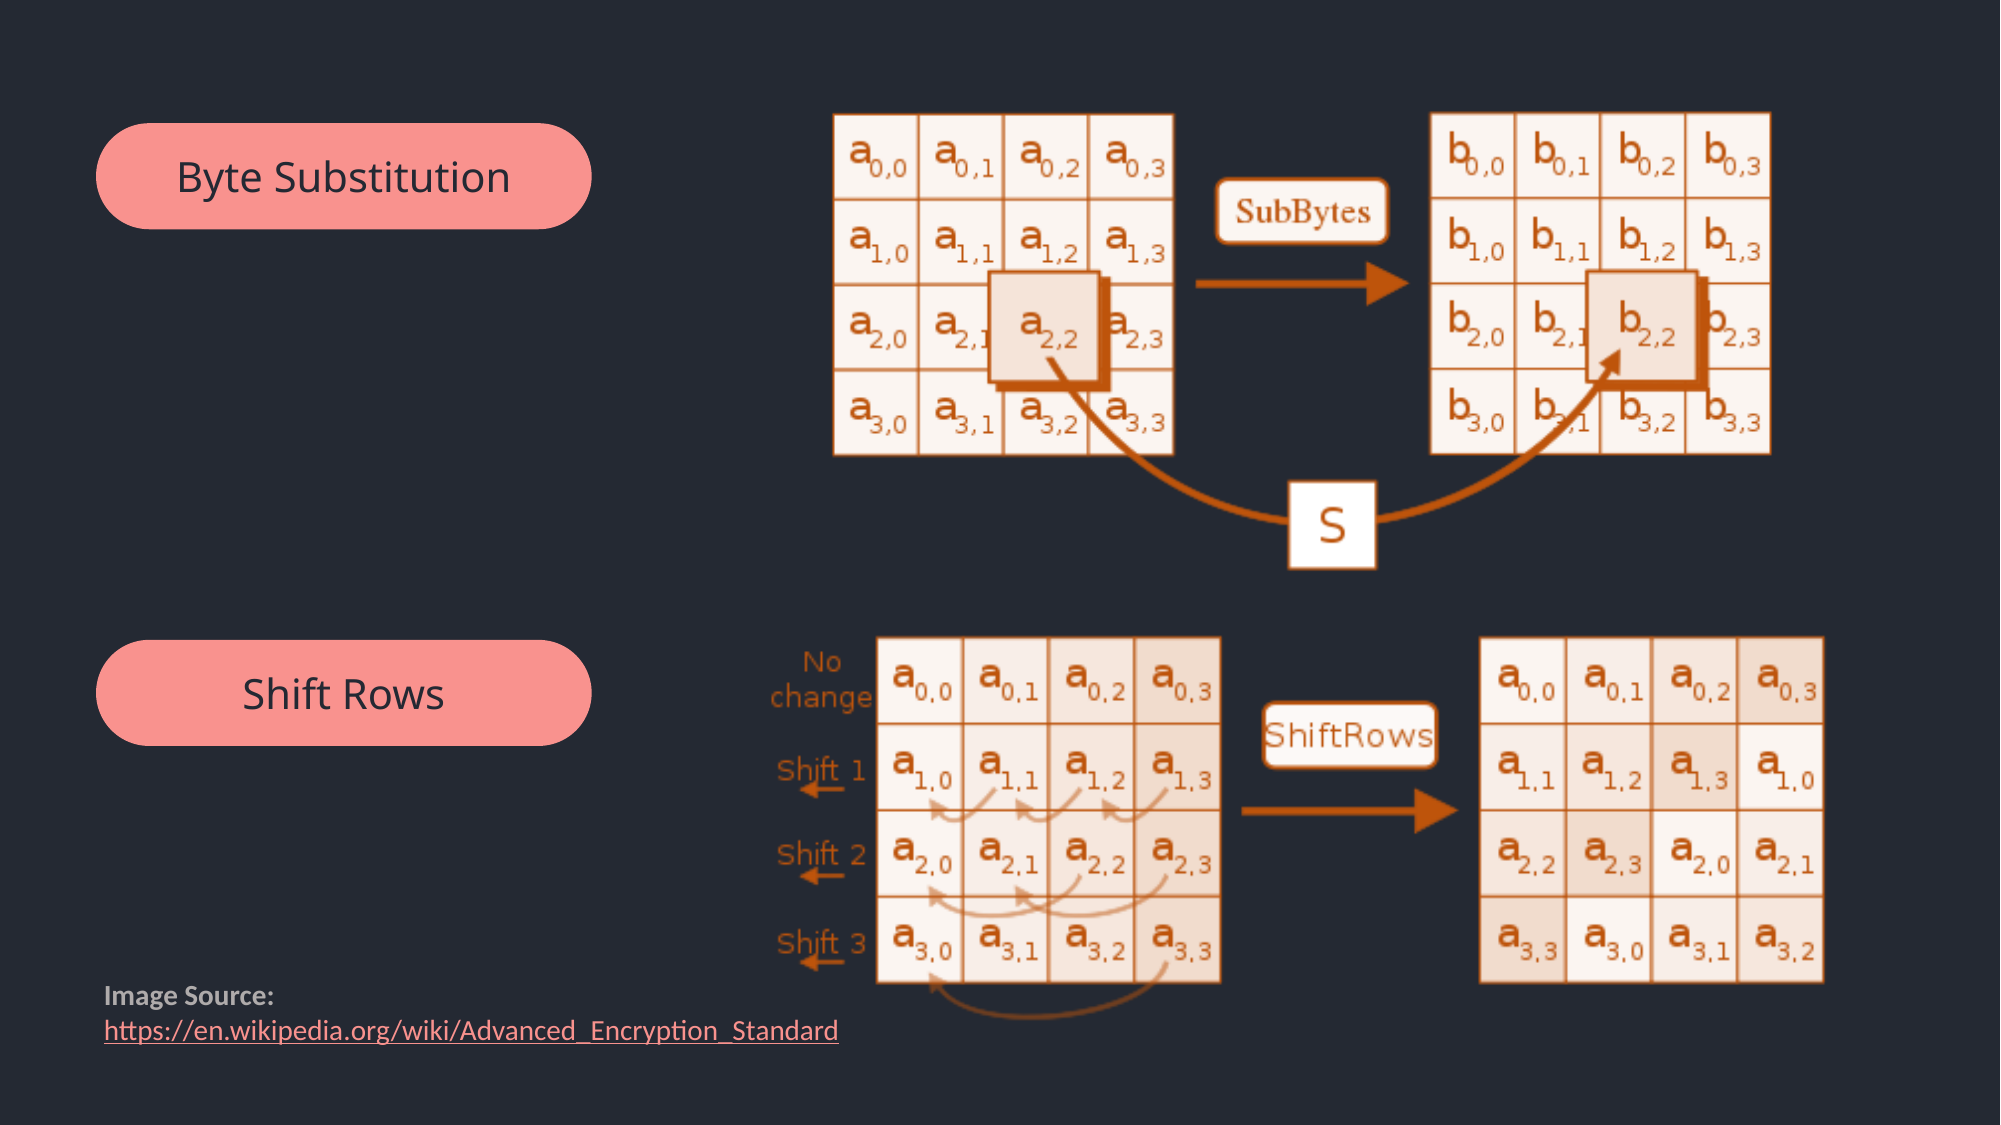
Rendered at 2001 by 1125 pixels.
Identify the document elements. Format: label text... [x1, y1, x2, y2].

text_box Byte Substitution [94, 122, 593, 231]
picture [825, 94, 1778, 589]
text_box Shift Rows [94, 638, 593, 747]
picture [770, 630, 1834, 1025]
text_box Image Source: https://en.wikipedia.org/wiki/Advanced_Encryption_Standard [88, 969, 915, 1054]
